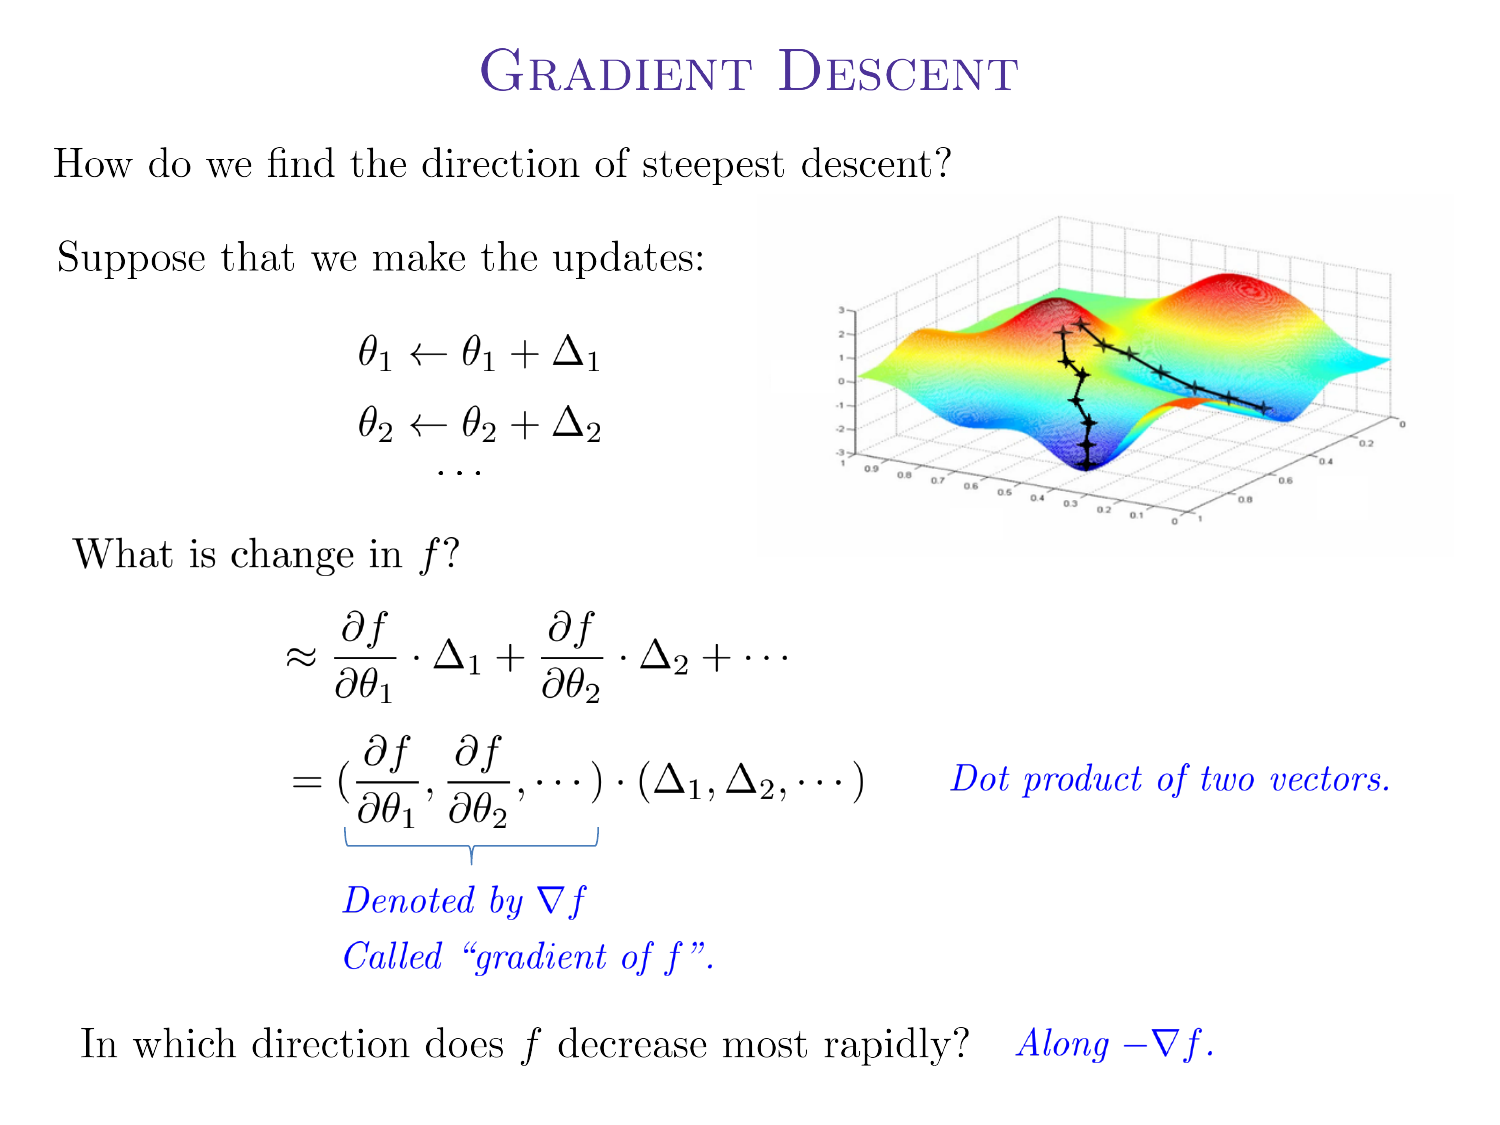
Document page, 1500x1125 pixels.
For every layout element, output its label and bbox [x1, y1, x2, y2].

picture [481, 48, 1019, 91]
picture [72, 537, 459, 576]
picture [757, 194, 1454, 557]
picture [342, 884, 587, 920]
picture [59, 240, 702, 279]
picture [437, 470, 480, 476]
picture [54, 147, 951, 186]
text_box [344, 837, 599, 866]
picture [359, 405, 600, 443]
picture [1015, 1027, 1212, 1063]
picture [950, 763, 1389, 798]
picture [344, 941, 713, 976]
picture [81, 1027, 969, 1066]
picture [287, 609, 787, 704]
picture [293, 733, 863, 828]
picture [359, 334, 599, 372]
